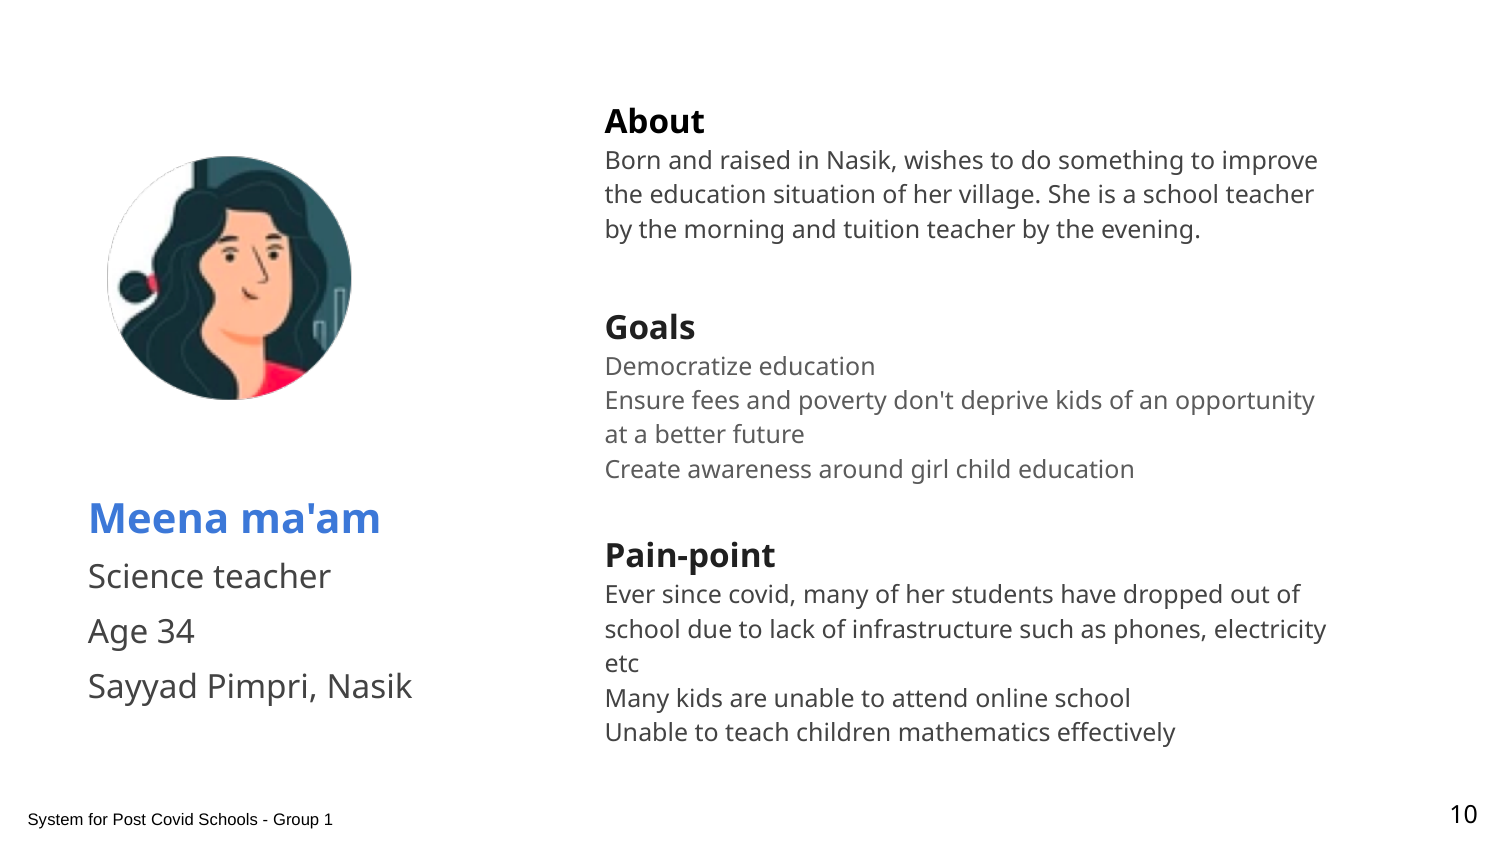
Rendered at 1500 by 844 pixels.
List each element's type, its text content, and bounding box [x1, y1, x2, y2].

text_box Meena ma'am [72, 457, 397, 524]
text_box Science teacher Age 34 Sayyad Pimpri, Nasik [72, 524, 565, 721]
text_box About Born and raised in Nasik, wishes to do something to improve the education situation of her village. She is a school teacher by the morning and tuition teacher by the evening. Goals Democratize education Ensure fees and poverty don't deprive kids of an opportunity at a better future Create awareness around girl child education Pain-point Ever since covid, many of her students have dropped out of school due to lack of infrastructure such as phones, electricity etc Many kids are unable to attend online school Unable to teach children mathematics effectively [589, 81, 1351, 762]
text_box System for Post Covid Schools - Group 1 [12, 798, 396, 839]
text_box 10 [1434, 783, 1500, 844]
picture [38, 111, 441, 439]
